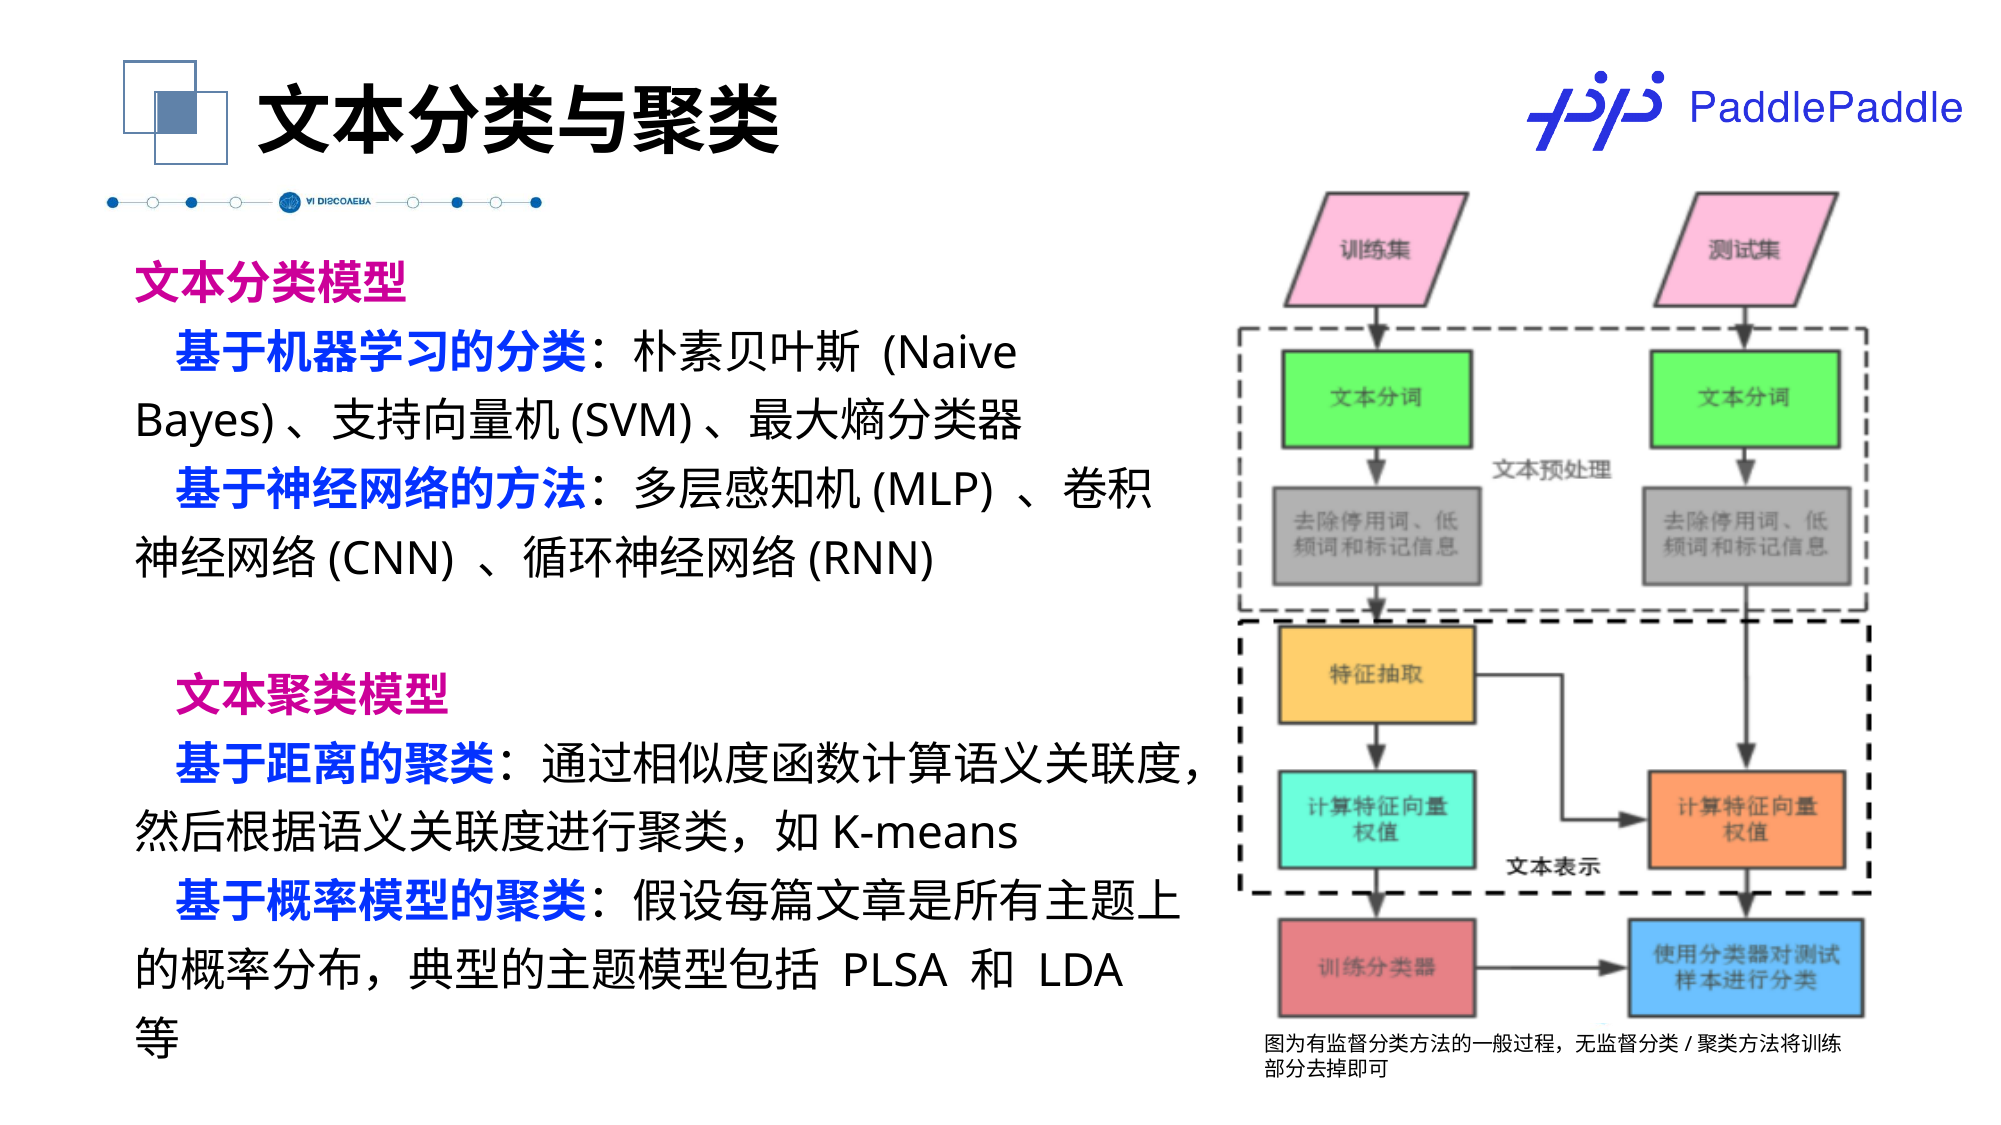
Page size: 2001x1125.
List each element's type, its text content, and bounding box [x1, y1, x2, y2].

picture [1485, 42, 2000, 183]
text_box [1231, 185, 1877, 1098]
text_box 文本分类模型 基于机器学习的分类：朴素贝叶斯 (Naive Bayes)、支持向量机(SVM)、最大熵分类器 基于神经网络的方法：多层感知机(MLP) 、卷积神经网络(CNN) 、循环神经网络(RNN) 文本聚类模型 基于距离的聚类：通过相似度函数计算语义关联度，然后根据语义关联度进行聚类，如K-means 基于概率模型的聚类：假设每篇文章是所有主题上的概率分布，典型的主题模型包括 PLSA 和 LDA 等 [119, 232, 1204, 1072]
picture [95, 180, 550, 229]
text_box 文本分类与聚类 [242, 65, 803, 171]
